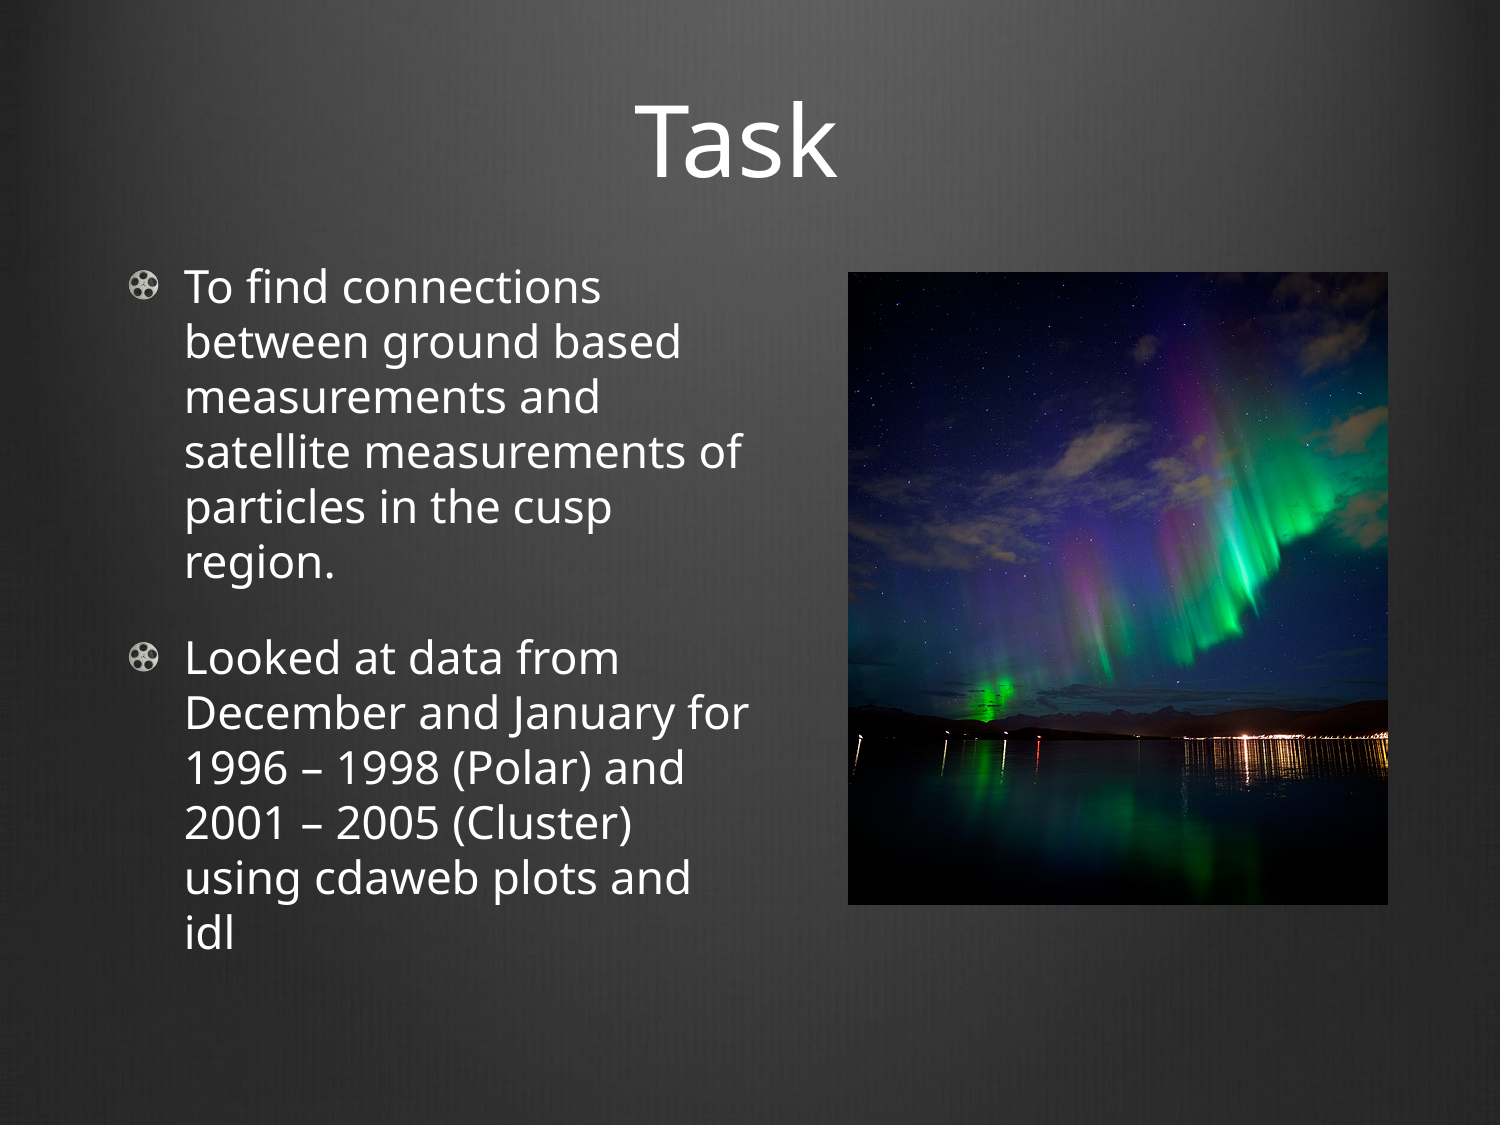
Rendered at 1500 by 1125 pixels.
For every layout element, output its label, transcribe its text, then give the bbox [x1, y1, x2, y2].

list To find connections between ground based measurements and satellite measurements of particles in the cusp region. Looked at data from December and January for 1996 – 1998 (Polar) and 2001 – 2005 (Cluster) using cdaweb plots and idl [112, 249, 767, 949]
title Task [112, 19, 1388, 255]
picture [127, 268, 160, 301]
picture [848, 272, 1388, 905]
picture [127, 640, 160, 673]
